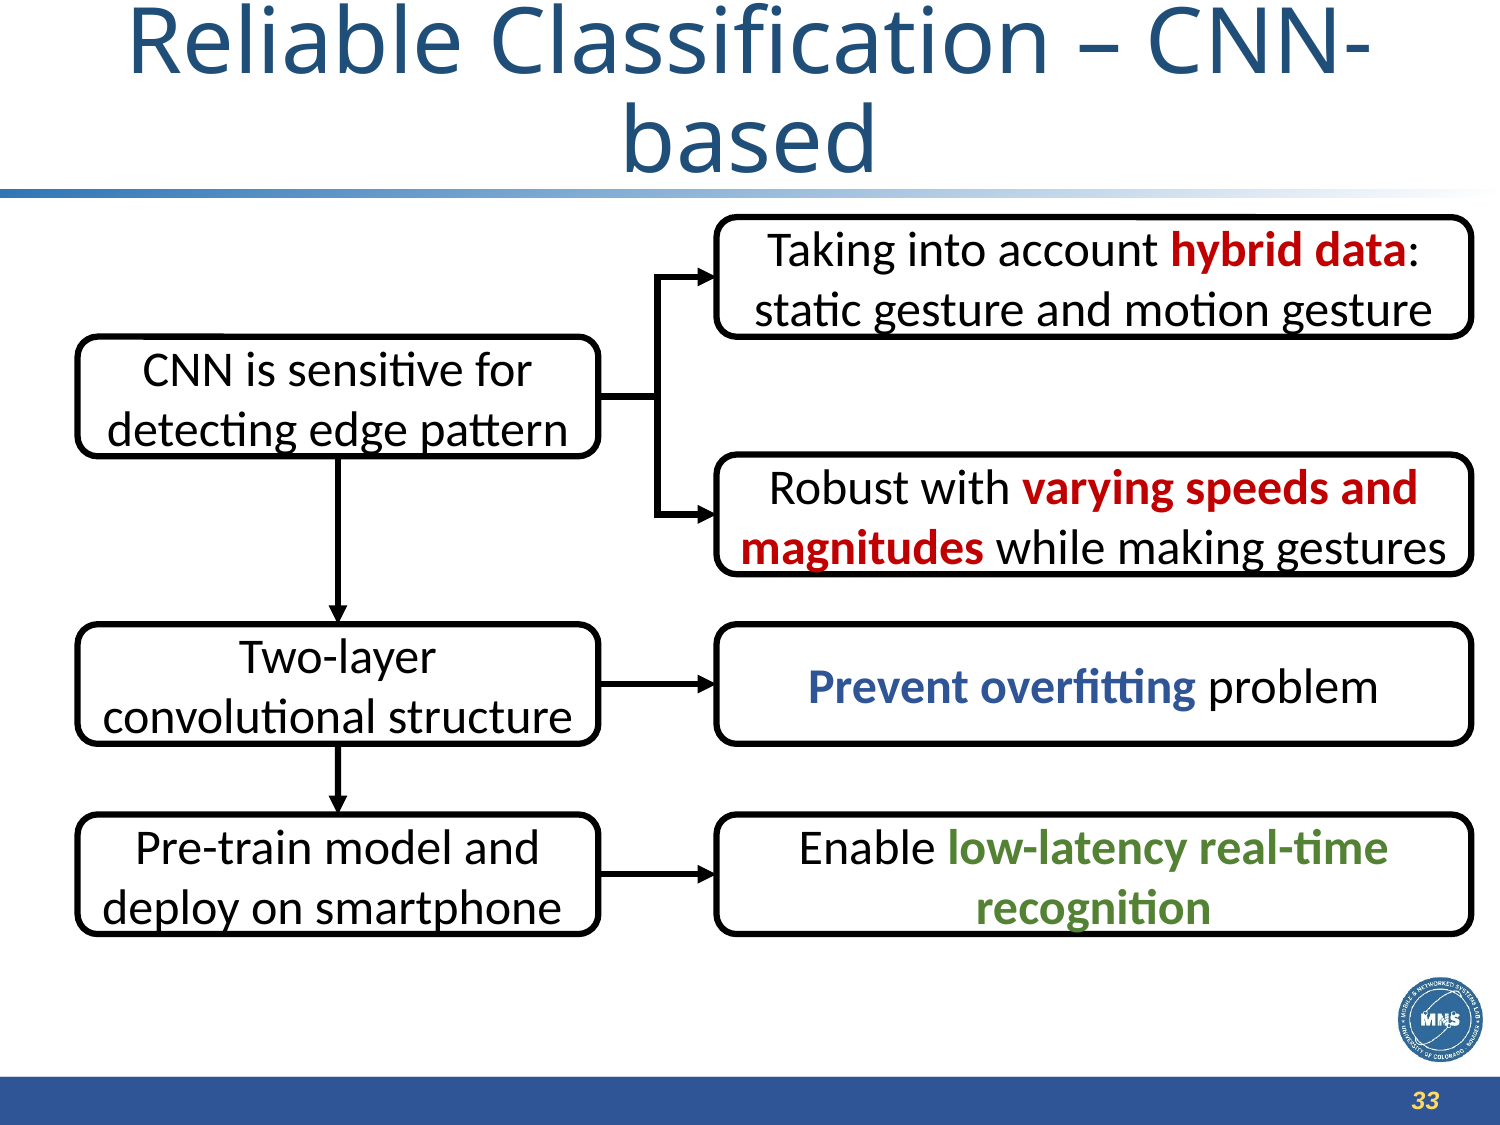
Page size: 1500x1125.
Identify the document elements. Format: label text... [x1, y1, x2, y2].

text_box Taking into account hybrid data: static gesture and motion gesture [715, 216, 1473, 338]
title Reliable Classification – CNN-based [0, 0, 1500, 188]
text_box CNN is sensitive for detecting edge pattern [76, 335, 598, 458]
text_box Pre-train model and deploy on smartphone [76, 813, 600, 936]
picture [1396, 975, 1485, 1064]
text_box Prevent overfitting problem [715, 623, 1473, 745]
text_box Robust with varying speeds and magnitudes while making gestures [715, 453, 1473, 576]
text_box Two-layer convolutional structure [76, 623, 600, 745]
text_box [598, 276, 717, 396]
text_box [598, 396, 717, 515]
text_box Enable low-latency real-time recognition [715, 813, 1473, 936]
